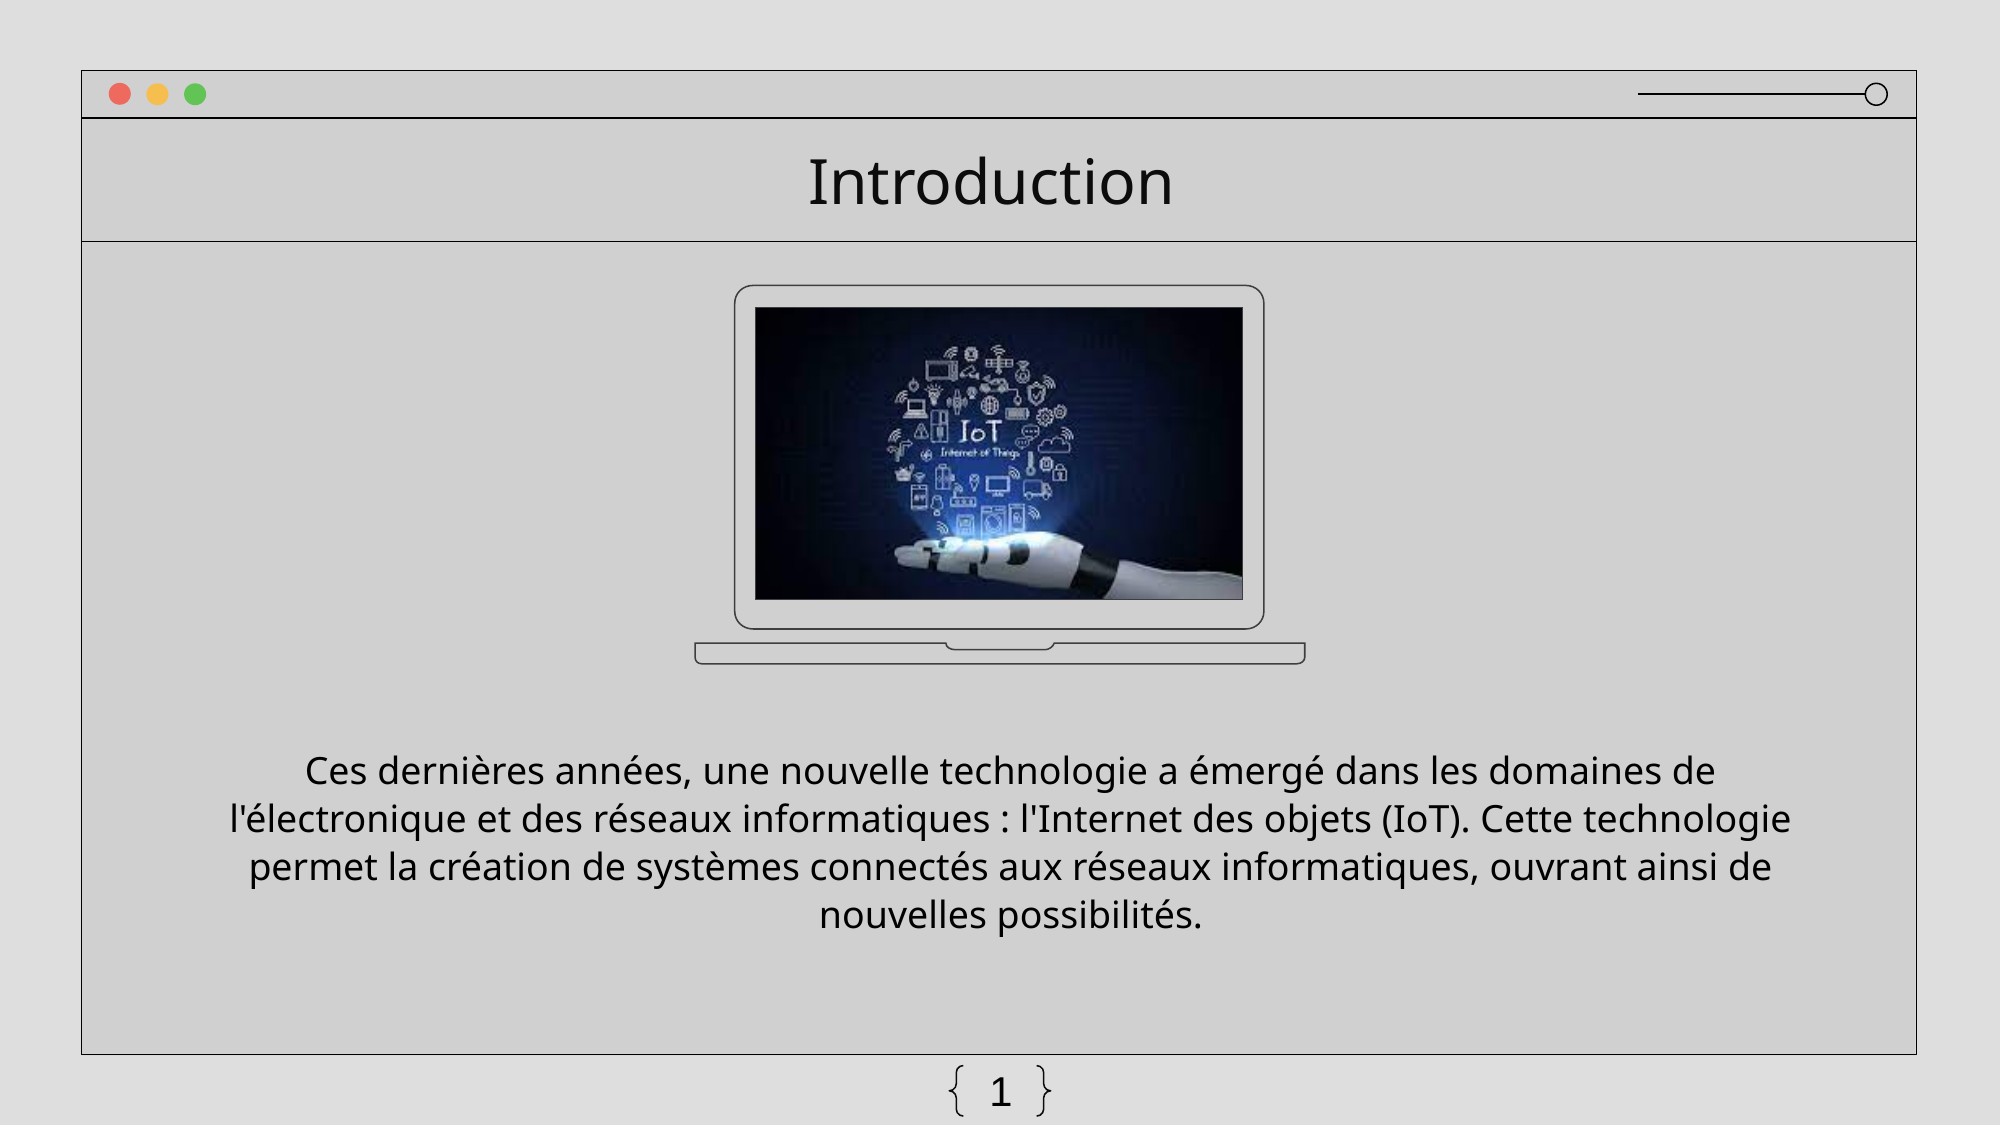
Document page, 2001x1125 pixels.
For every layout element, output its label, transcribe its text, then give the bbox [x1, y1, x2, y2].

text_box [694, 285, 1305, 664]
picture [755, 307, 1244, 600]
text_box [949, 1057, 1051, 1124]
list Ces dernières années, une nouvelle technologie a émergé dans les domaines de l'électronique et des réseaux informatiques : l'Internet des objets (IoT). Cette technologie permet la création de systèmes connectés aux réseaux informatiques, ouvrant ainsi de nouvelles possibilités. [157, 728, 1843, 925]
title Introduction [157, 118, 1843, 242]
